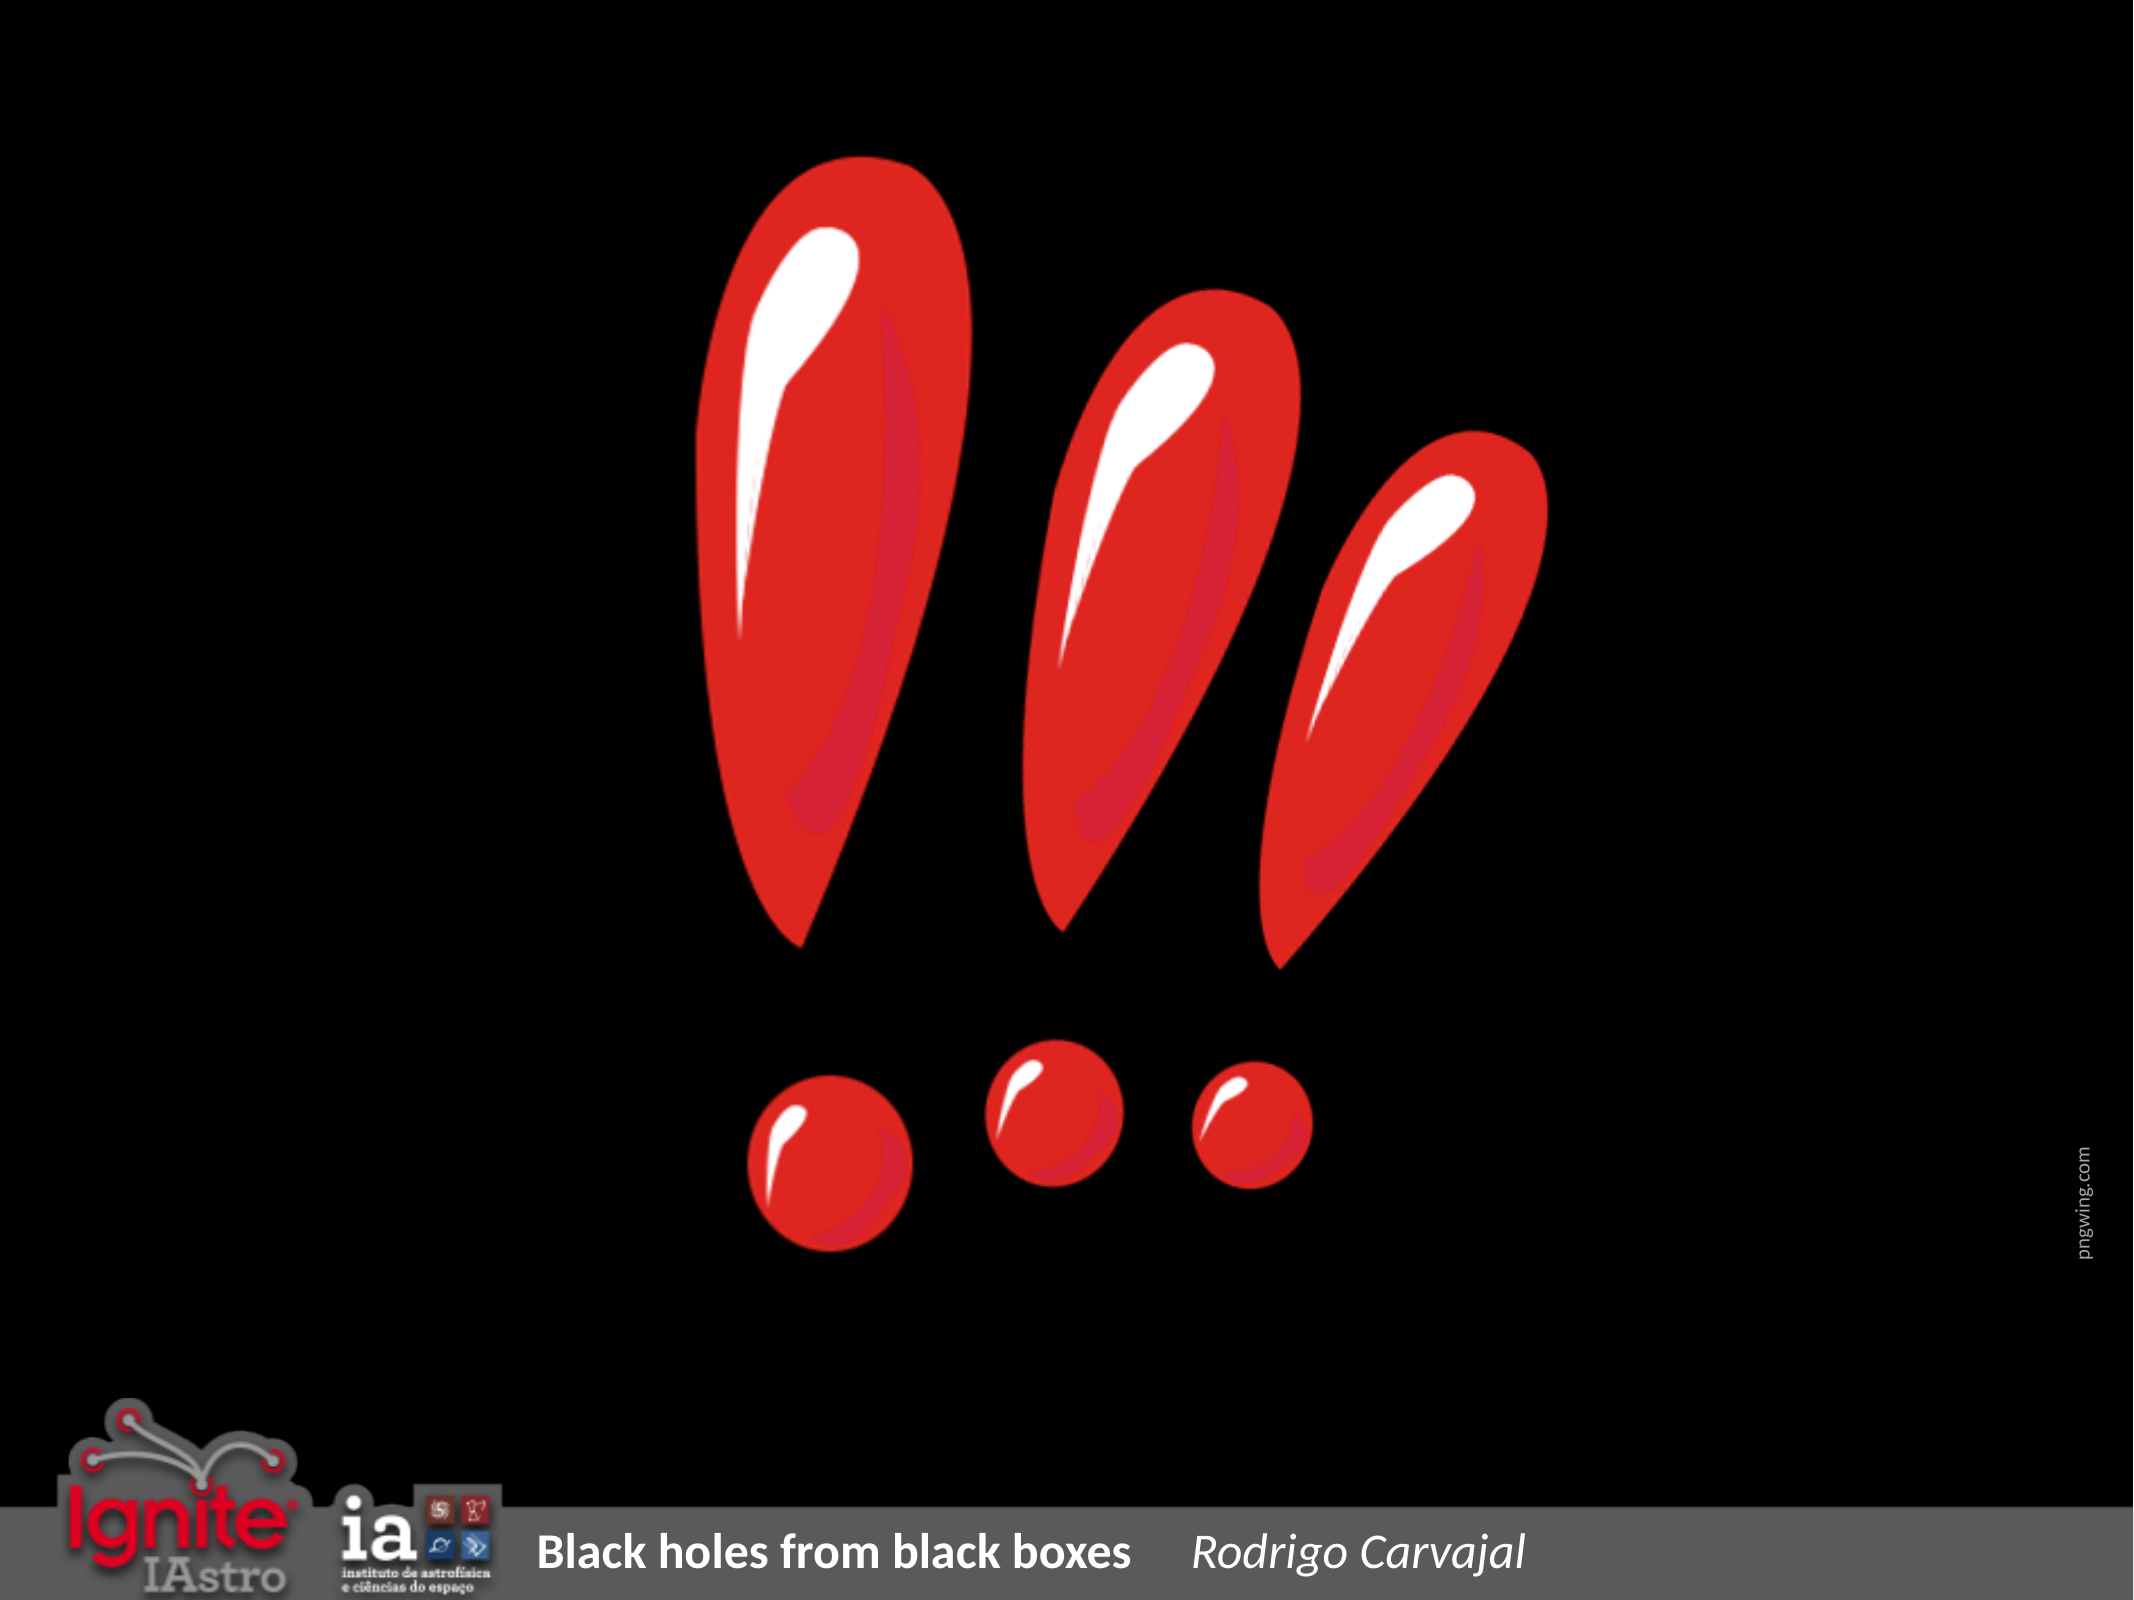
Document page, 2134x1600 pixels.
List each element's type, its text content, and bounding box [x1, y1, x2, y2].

text_box pngwing.com [2056, 1052, 2107, 1276]
picture [0, 49, 2134, 1600]
